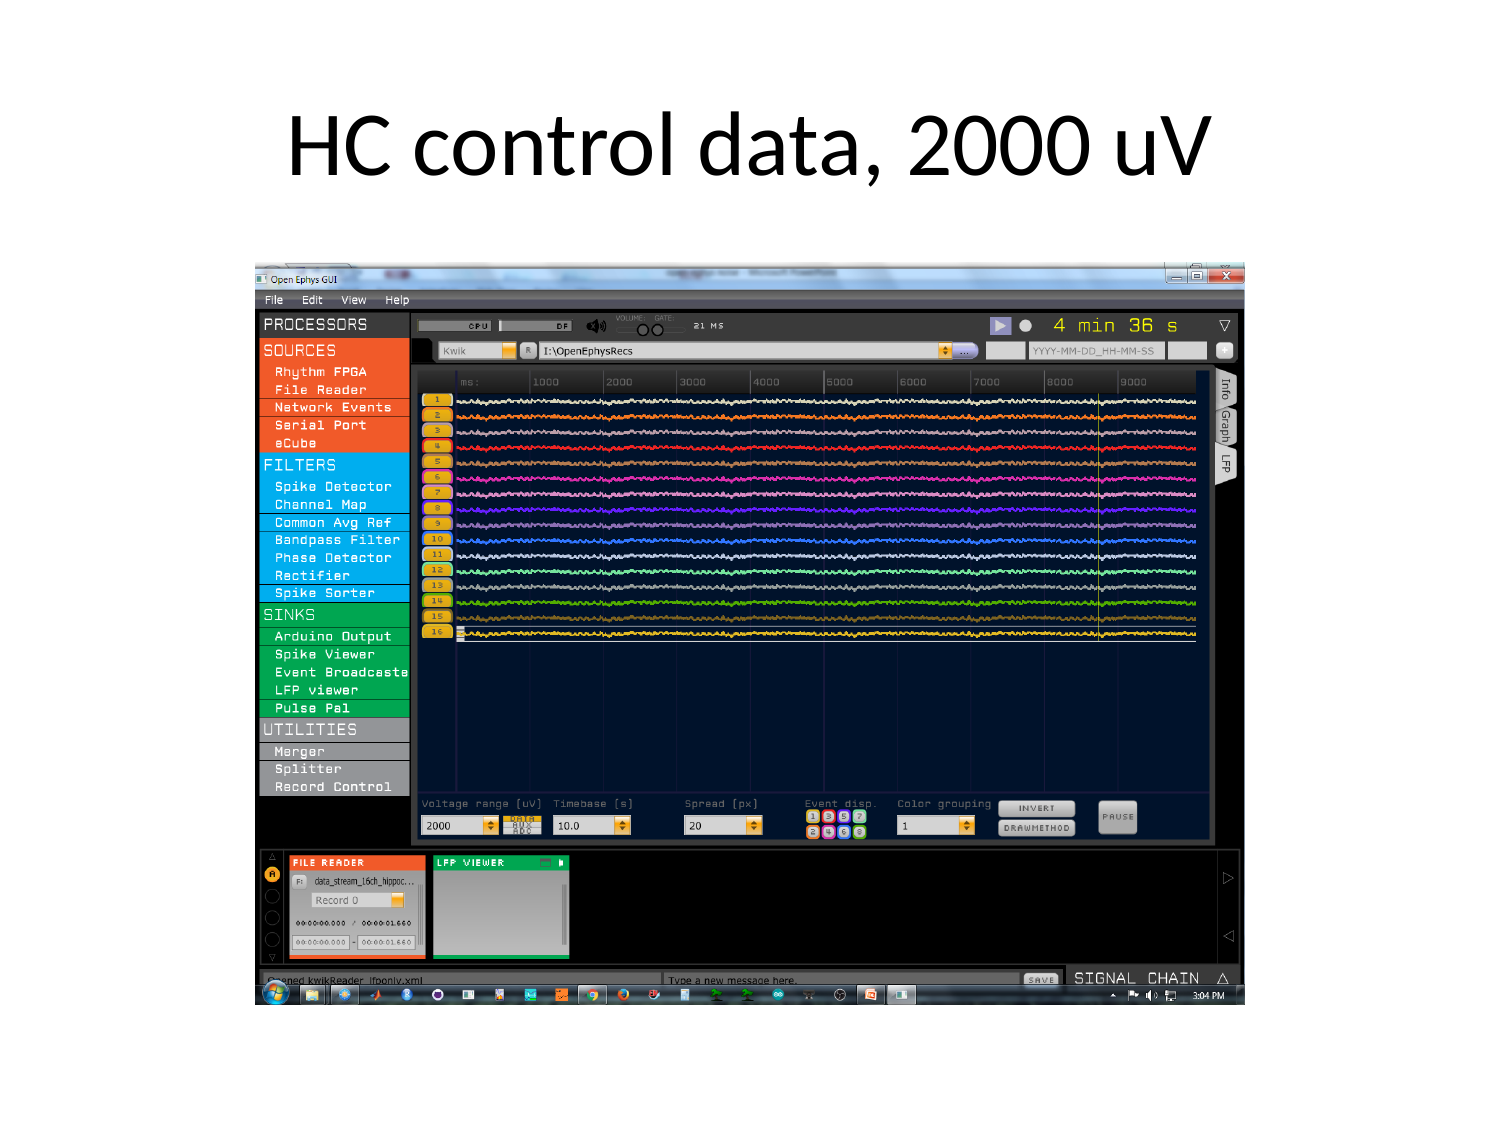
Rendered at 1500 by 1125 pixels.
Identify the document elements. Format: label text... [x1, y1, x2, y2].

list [254, 262, 1246, 1006]
title HC control data, 2000 uV [75, 45, 1425, 233]
